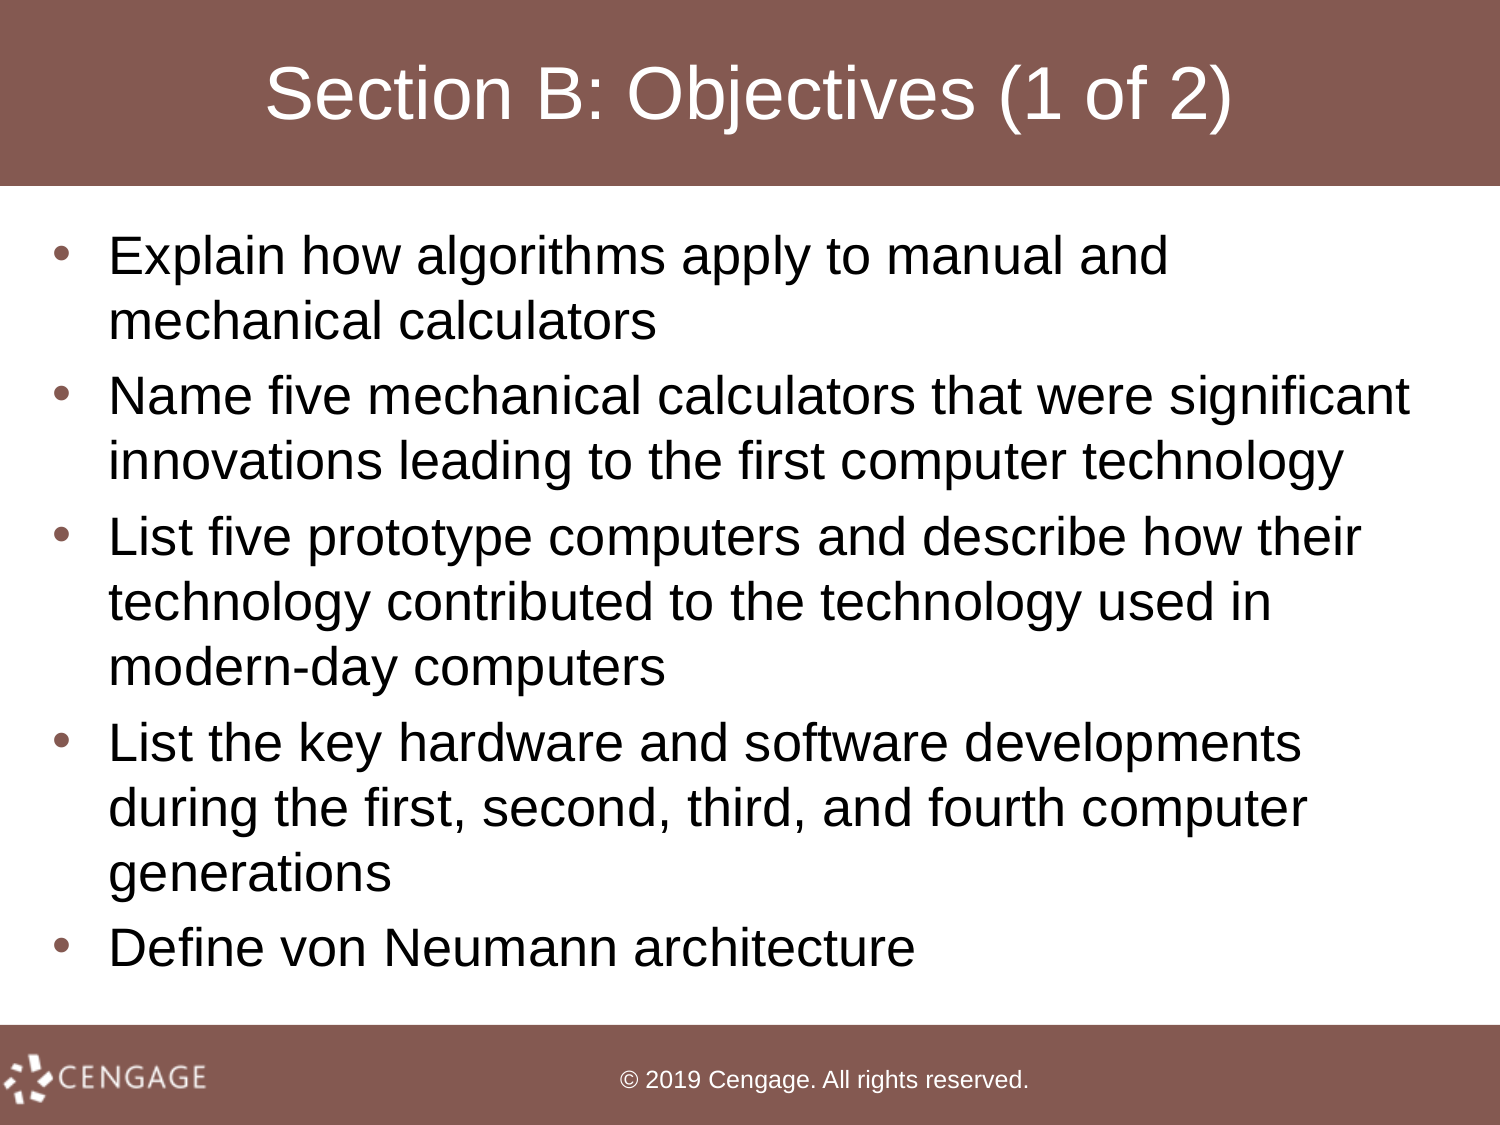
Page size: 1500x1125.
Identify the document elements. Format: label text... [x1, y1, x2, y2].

title Section B: Objectives (1 of 2) [75, 4, 1425, 175]
list Explain how algorithms apply to manual and mechanical calculators Name five mechanical calculators that were significant innovations leading to the first computer technology List five prototype computers and describe how their technology contributed to the technology used in modern-day computers List the key hardware and software developments during the first, second, third, and fourth computer generations Define von Neumann architecture [37, 212, 1475, 1005]
picture [0, 1051, 211, 1106]
